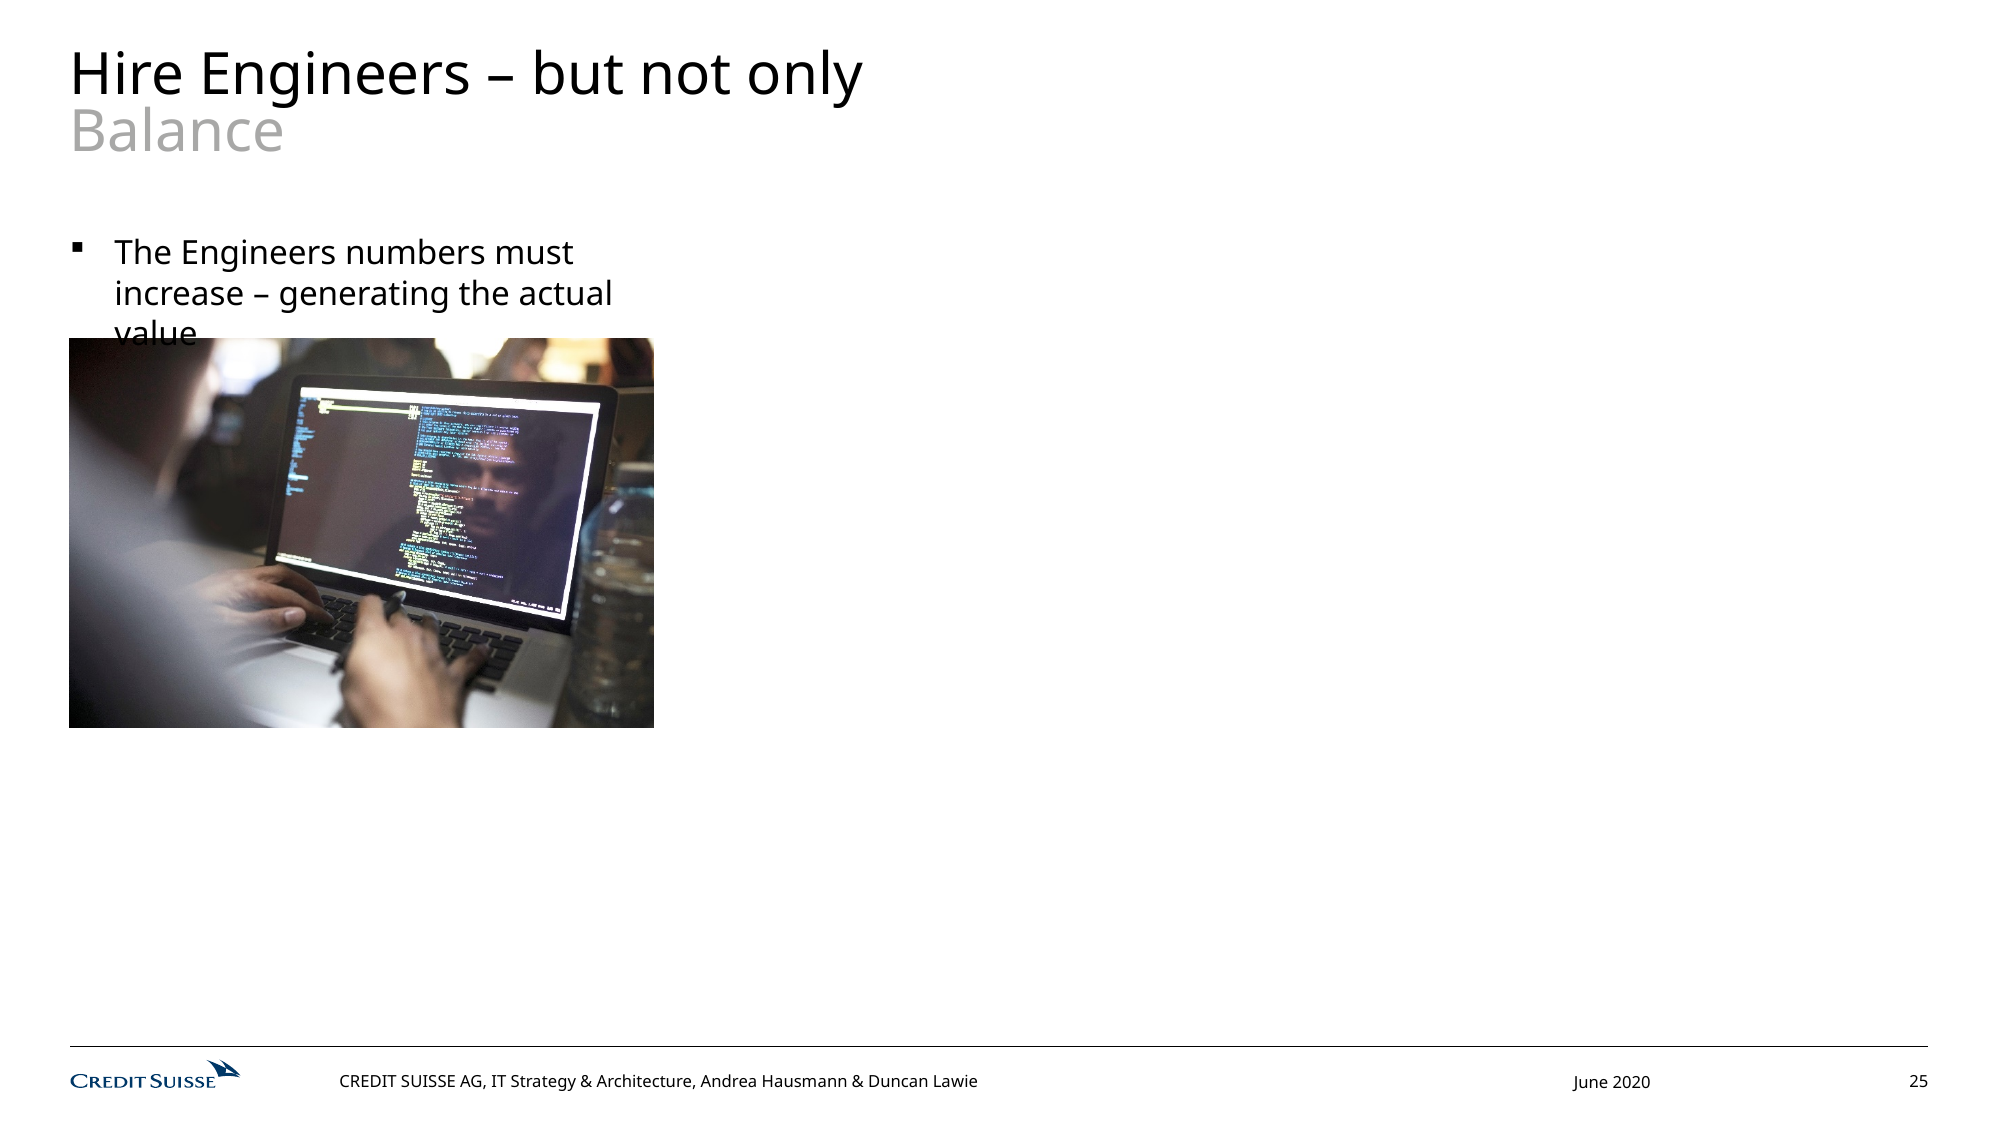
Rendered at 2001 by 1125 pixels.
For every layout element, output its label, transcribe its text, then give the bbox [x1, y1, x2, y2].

picture [69, 337, 655, 729]
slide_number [1573, 1071, 1819, 1092]
list The Engineers numbers must increase – generating the actual value [70, 231, 661, 1012]
slide_number 25 [1849, 1071, 1929, 1092]
title Hire Engineers – but not only Balance [70, 48, 1929, 179]
footer CREDIT SUISSE AG, IT Strategy & Architecture, Andrea Hausmann & Duncan Lawie [339, 1071, 1512, 1092]
